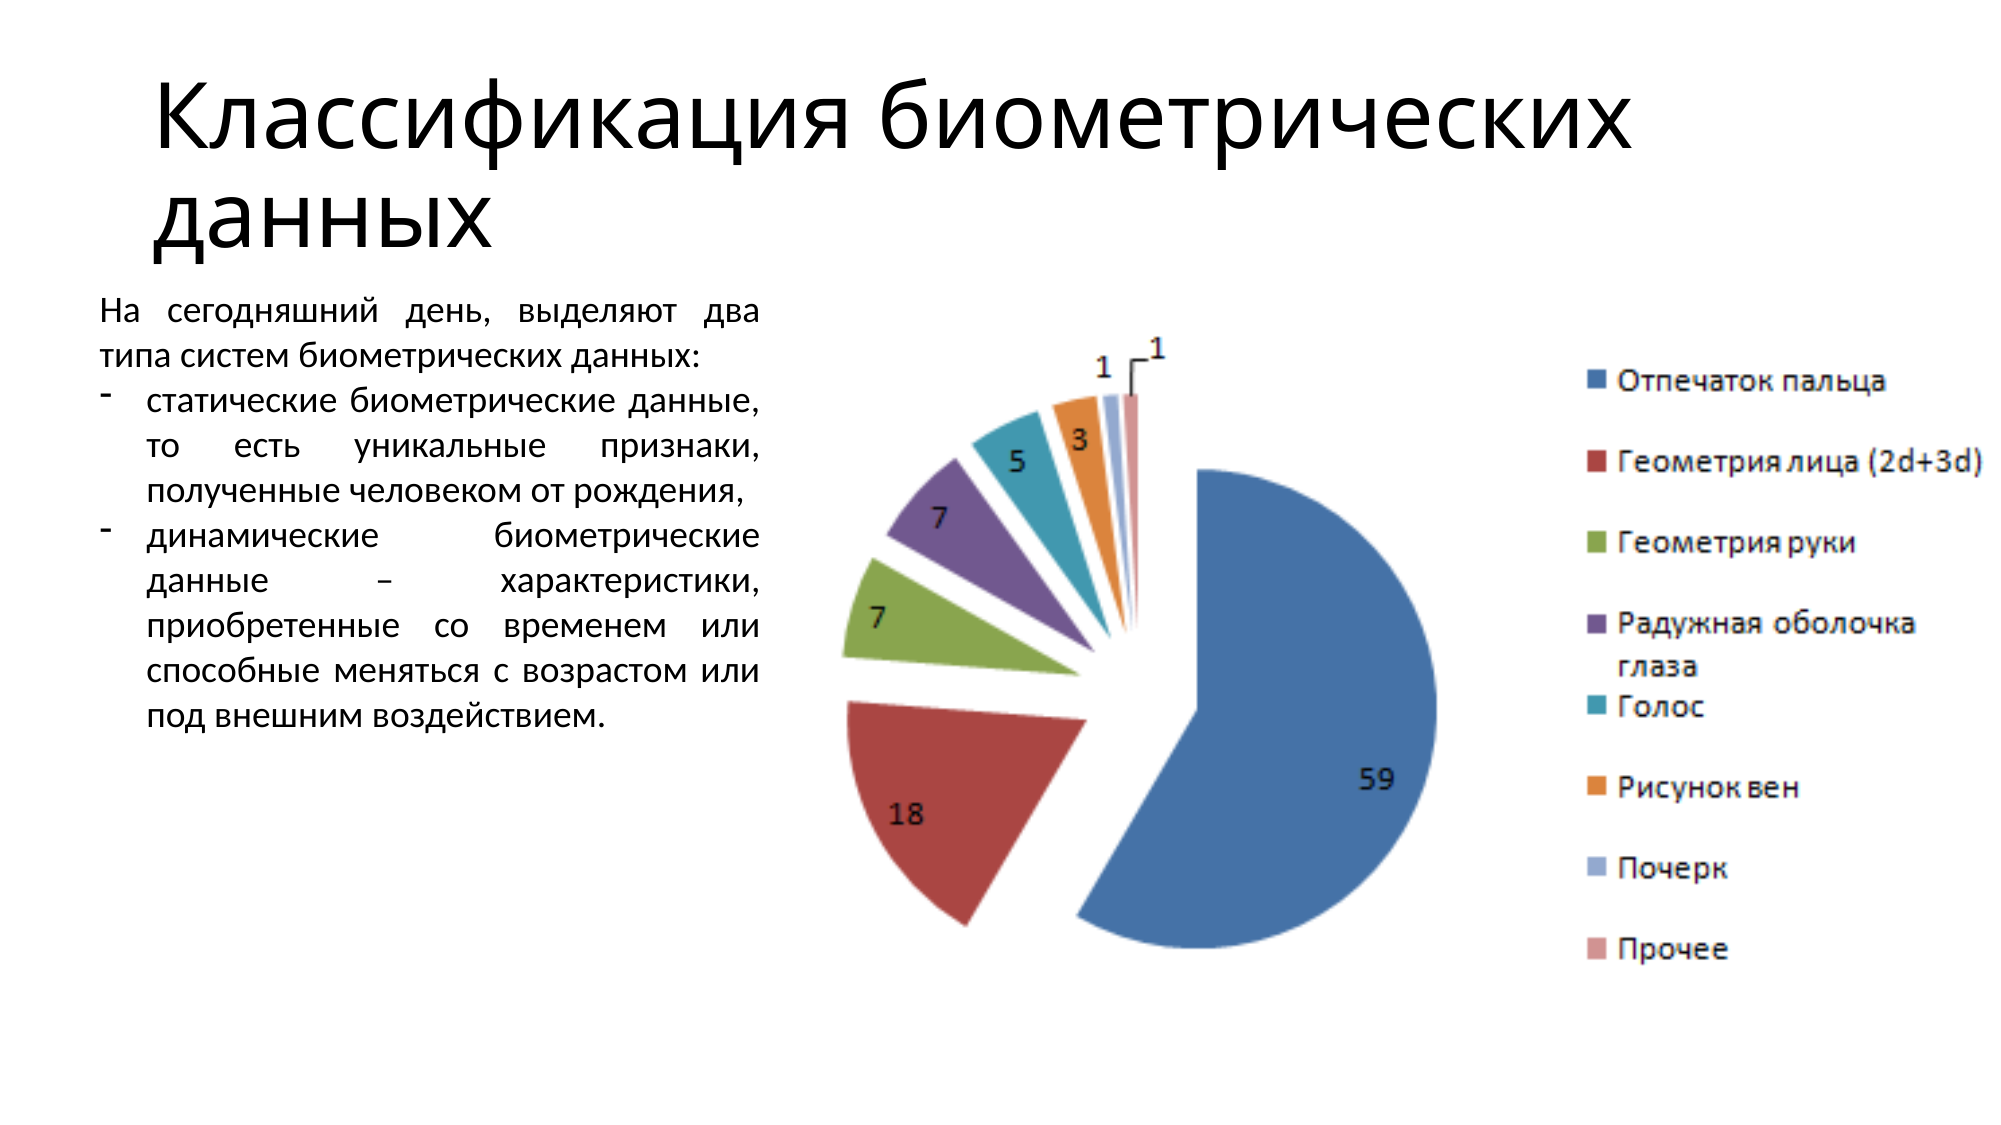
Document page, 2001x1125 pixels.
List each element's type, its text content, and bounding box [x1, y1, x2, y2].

title Классификация биометрических данных [137, 59, 1863, 278]
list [743, 331, 2000, 1066]
text_box На сегодняшний день, выделяют два типа систем биометрических данных: статические биометрические данные, то есть уникальные признаки, полученные человеком от рождения, динамические биометрические данные – характеристики, приобретенные со временем или способные меняться с возрастом или под внешним воздействием. [84, 277, 776, 742]
